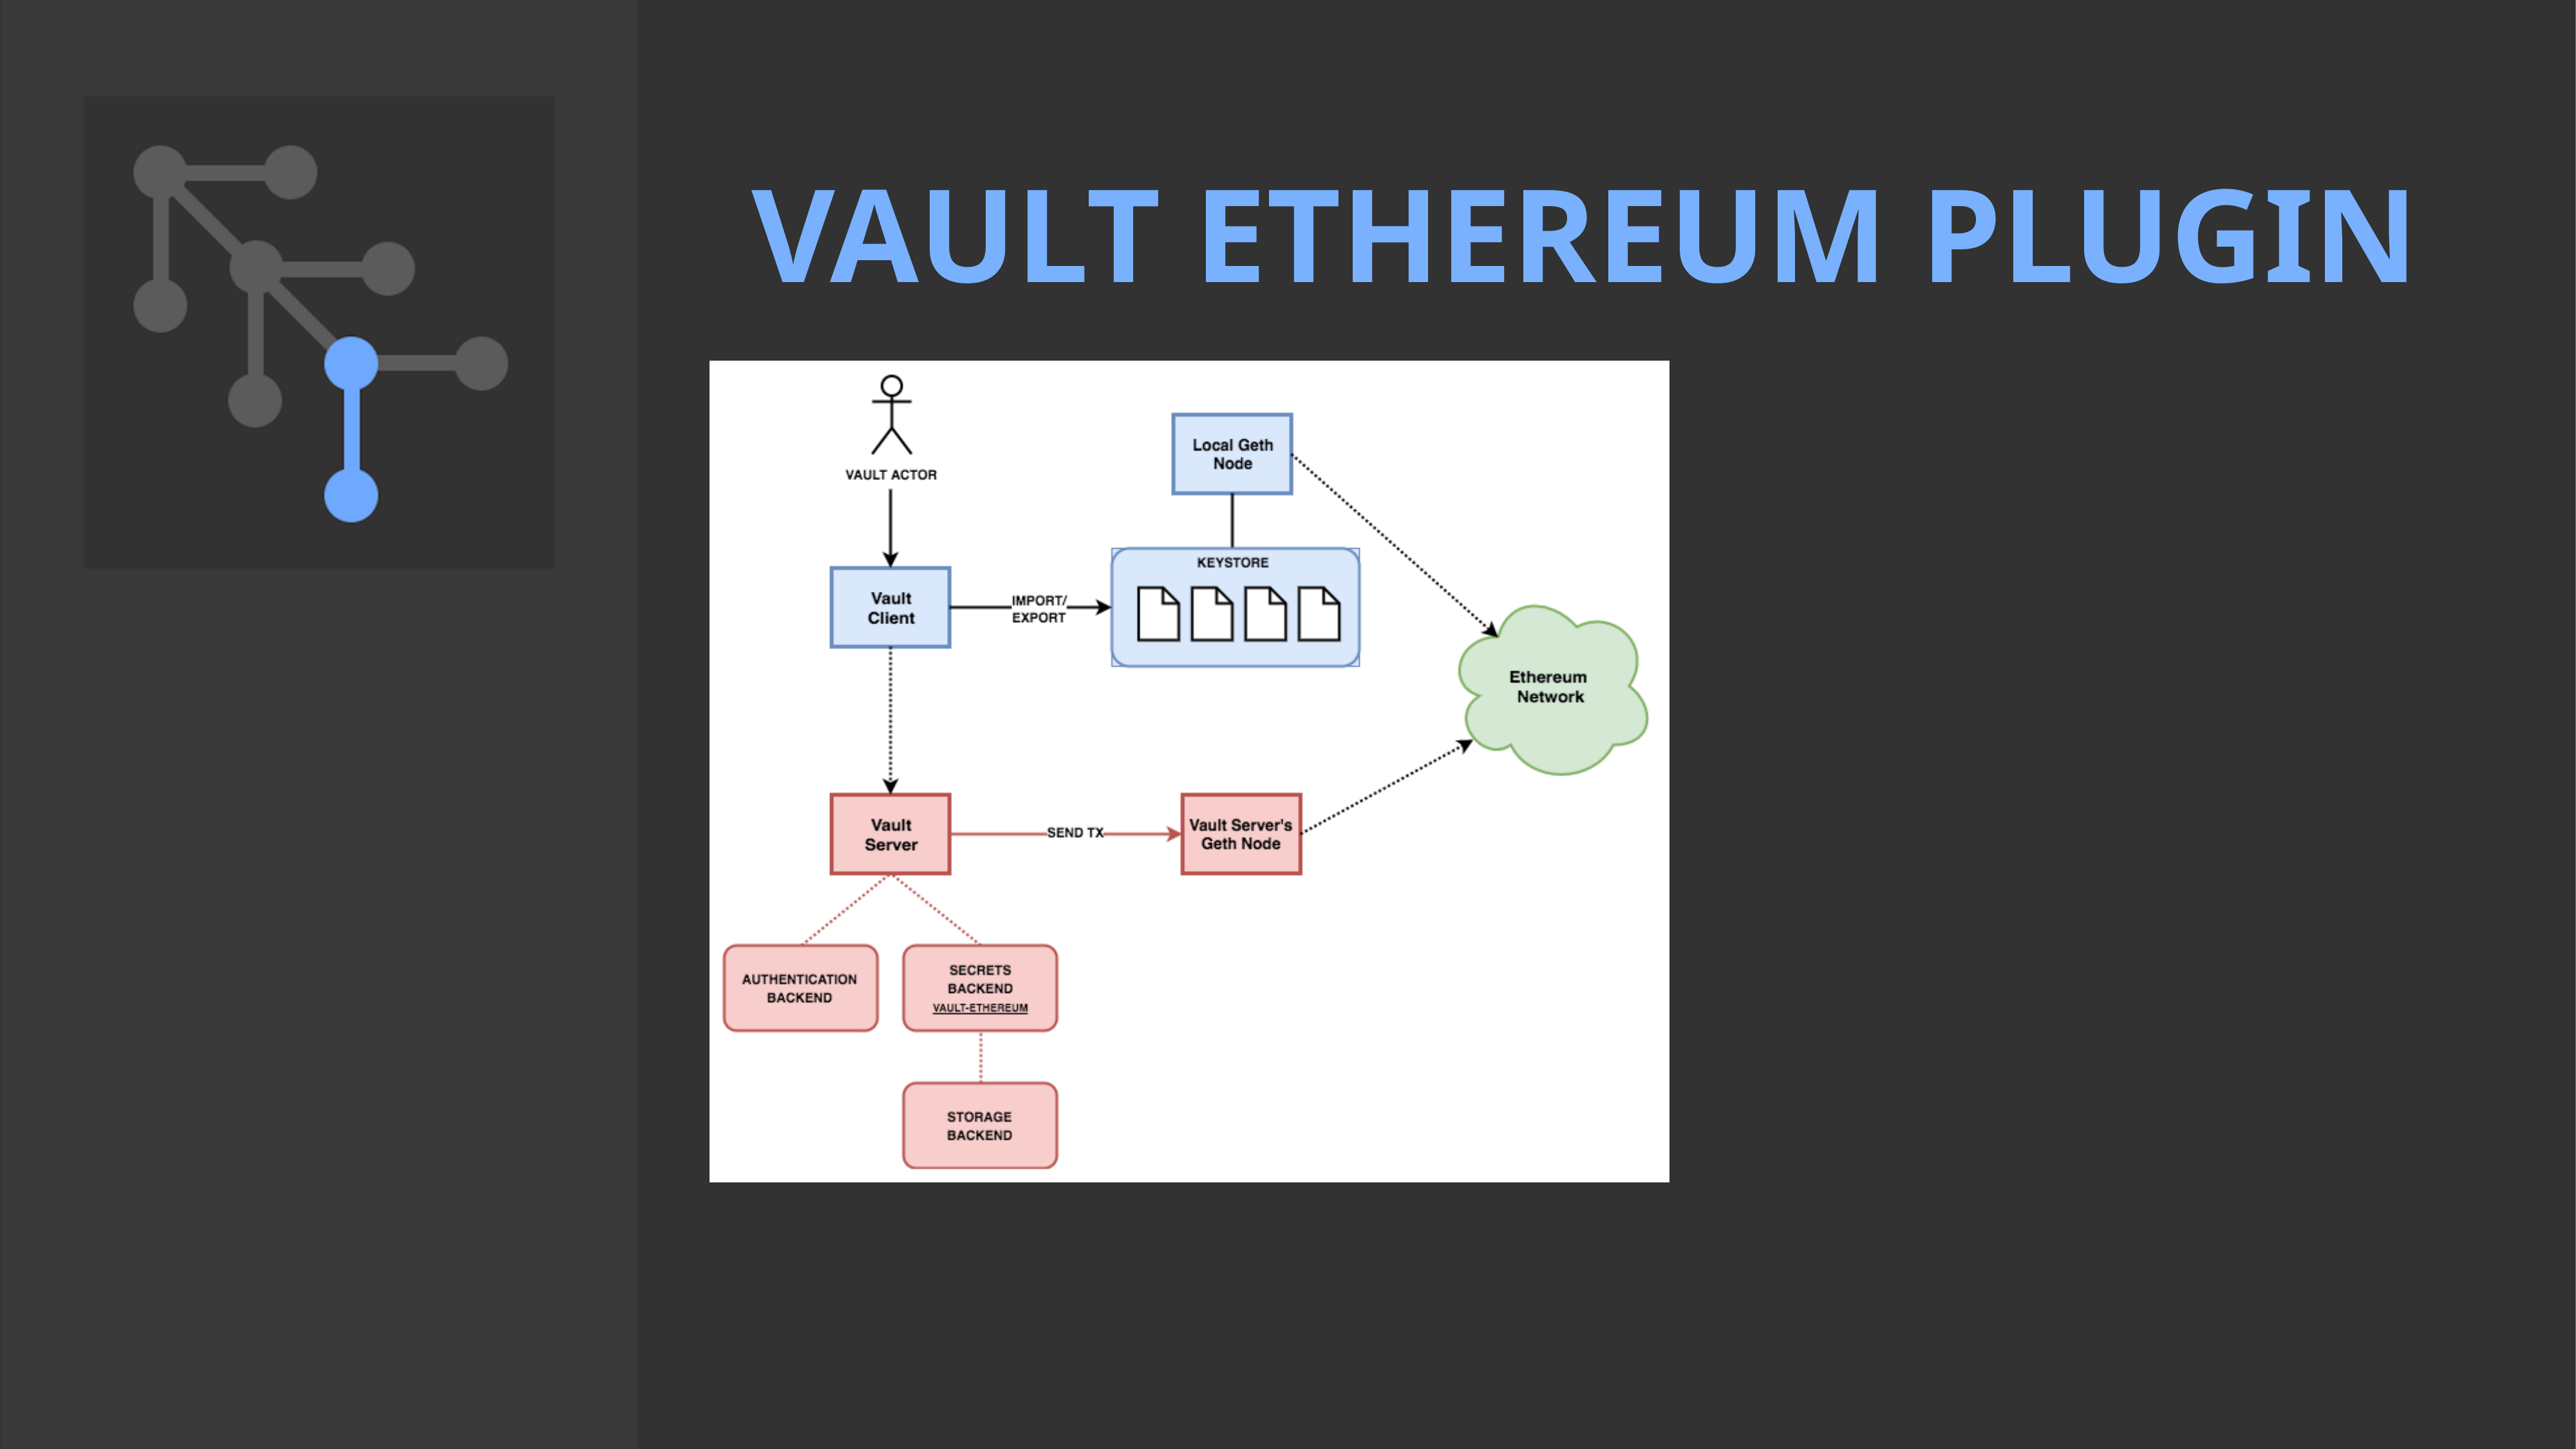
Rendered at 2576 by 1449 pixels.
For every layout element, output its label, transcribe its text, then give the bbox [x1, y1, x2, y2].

picture [639, 0, 2576, 1449]
text_box [0, 0, 639, 1449]
text_box VAULT ETHEREUM PLUGIN [742, 148, 2429, 313]
picture [84, 97, 555, 569]
